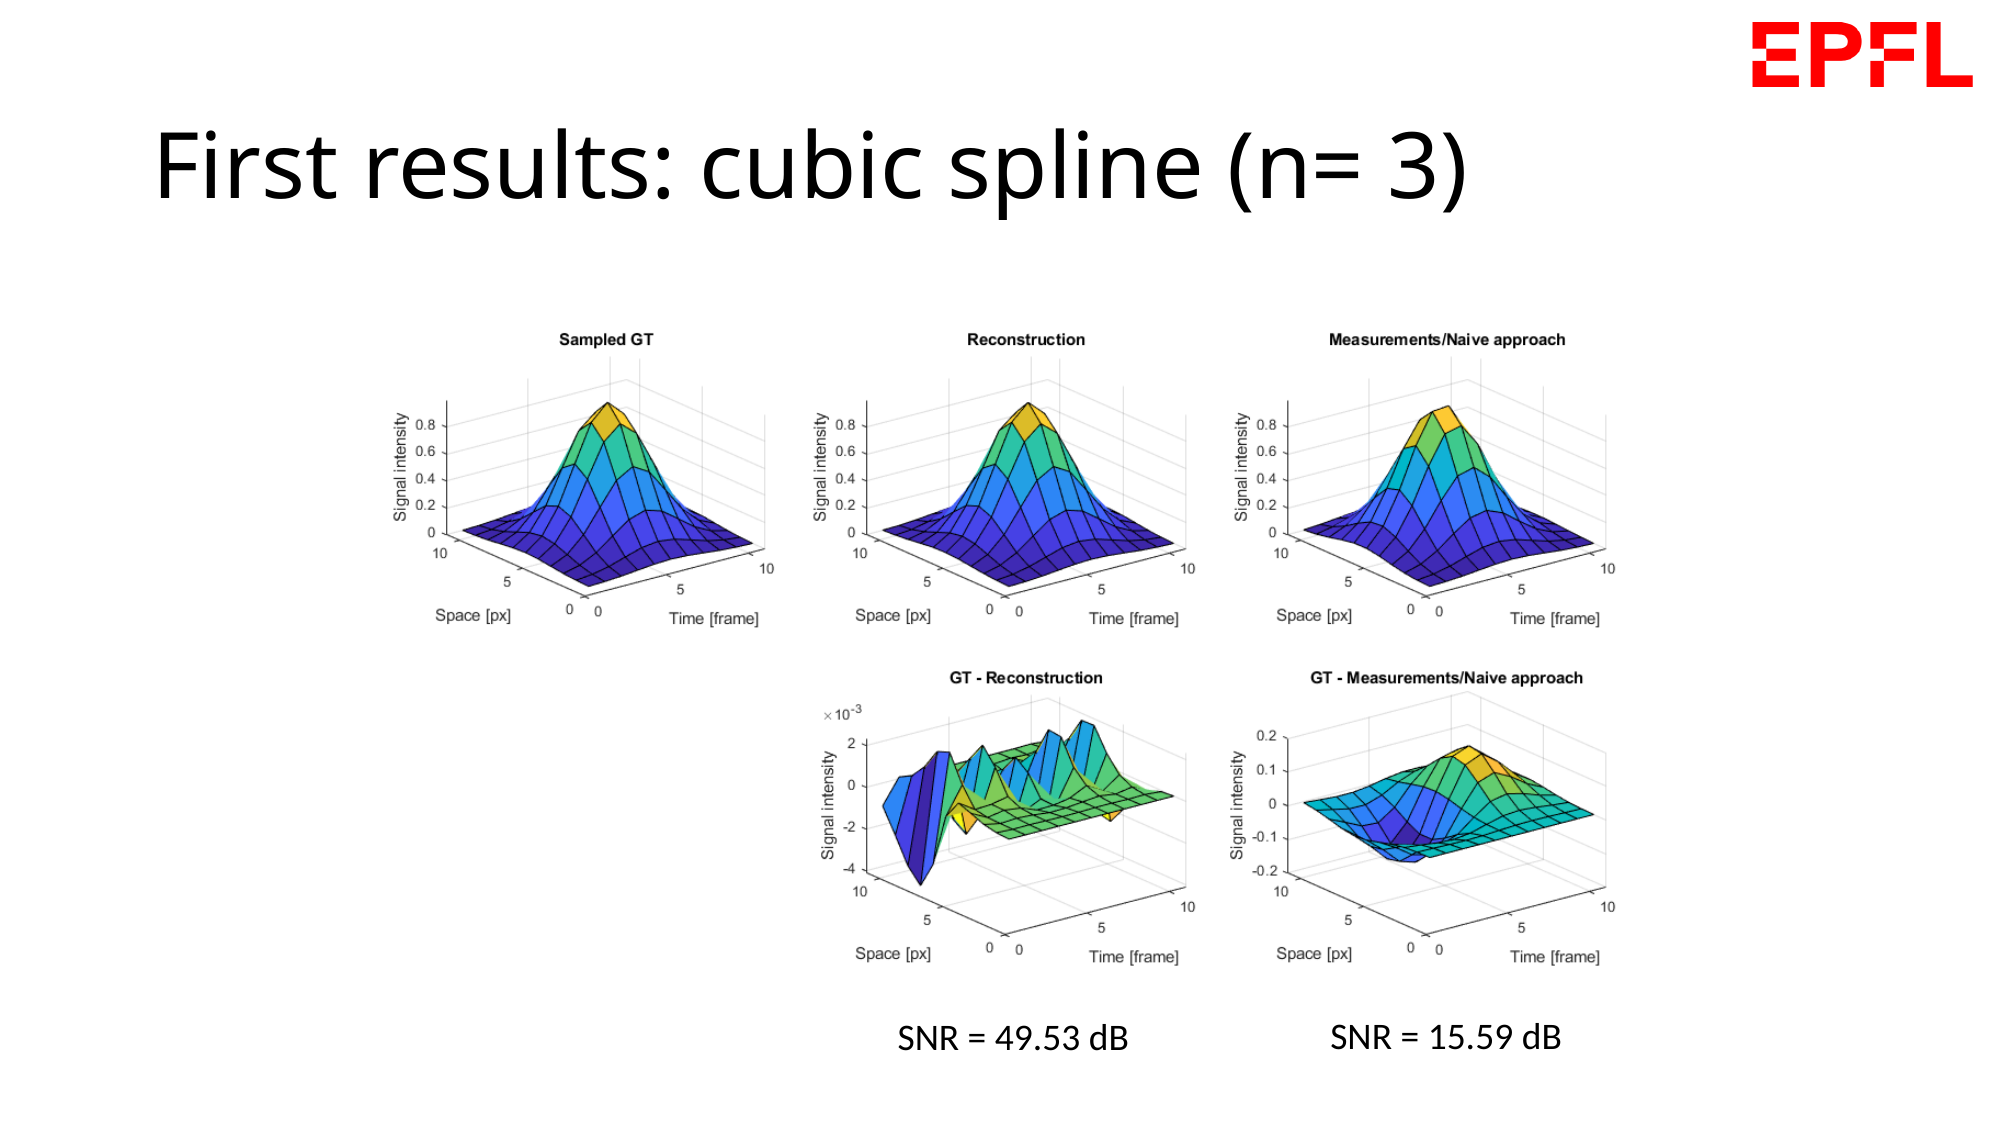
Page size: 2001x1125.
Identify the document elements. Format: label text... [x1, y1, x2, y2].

text_box SNR = 49.53 dB [882, 1014, 1159, 1065]
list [251, 299, 1749, 1014]
picture [1752, 22, 1973, 87]
text_box SNR = 15.59 dB [1315, 1014, 1592, 1065]
title First results: cubic spline (n= 3) [137, 59, 1863, 278]
